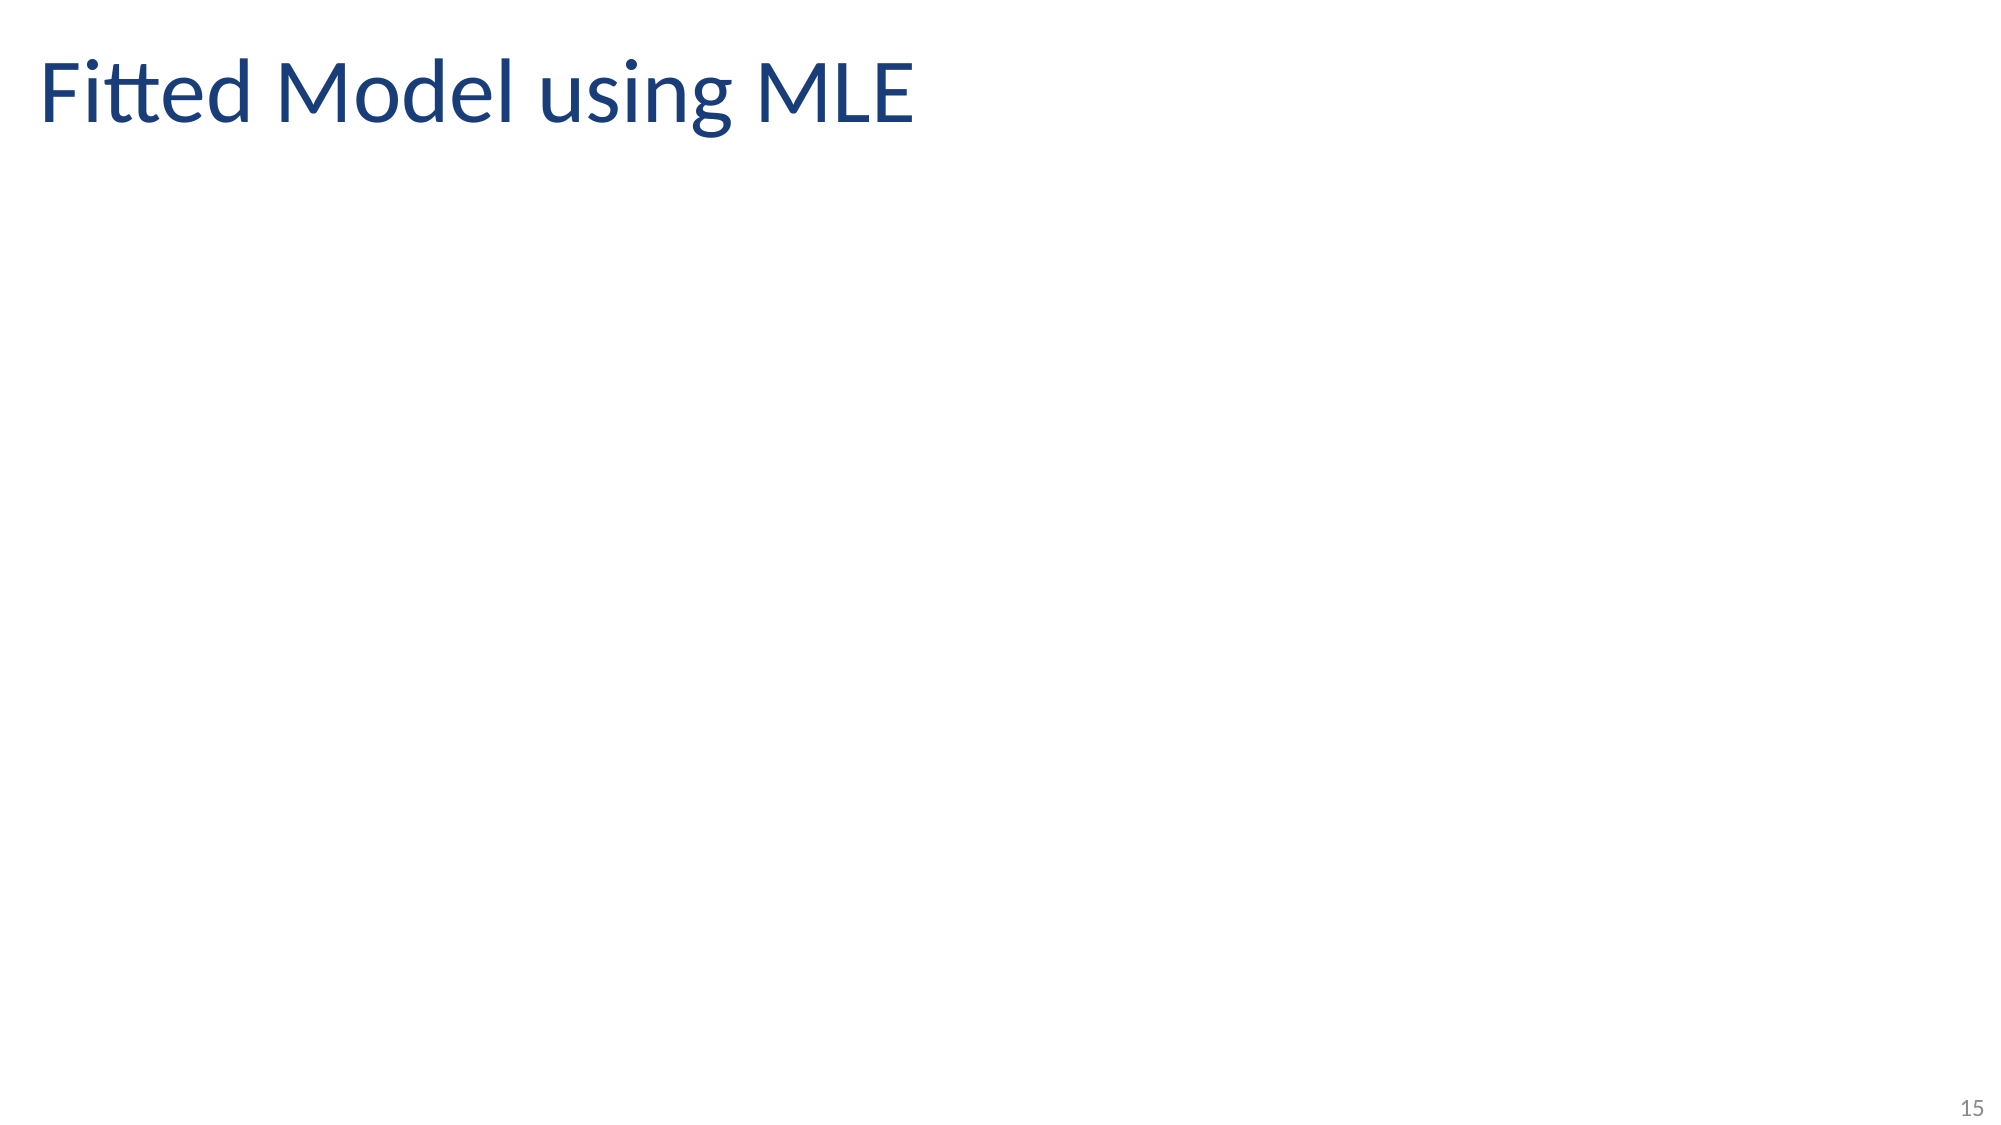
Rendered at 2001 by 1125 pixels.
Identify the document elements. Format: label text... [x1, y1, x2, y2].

title Fitted Model using MLE [24, 24, 1975, 163]
slide_number 15 [1550, 1087, 2000, 1125]
